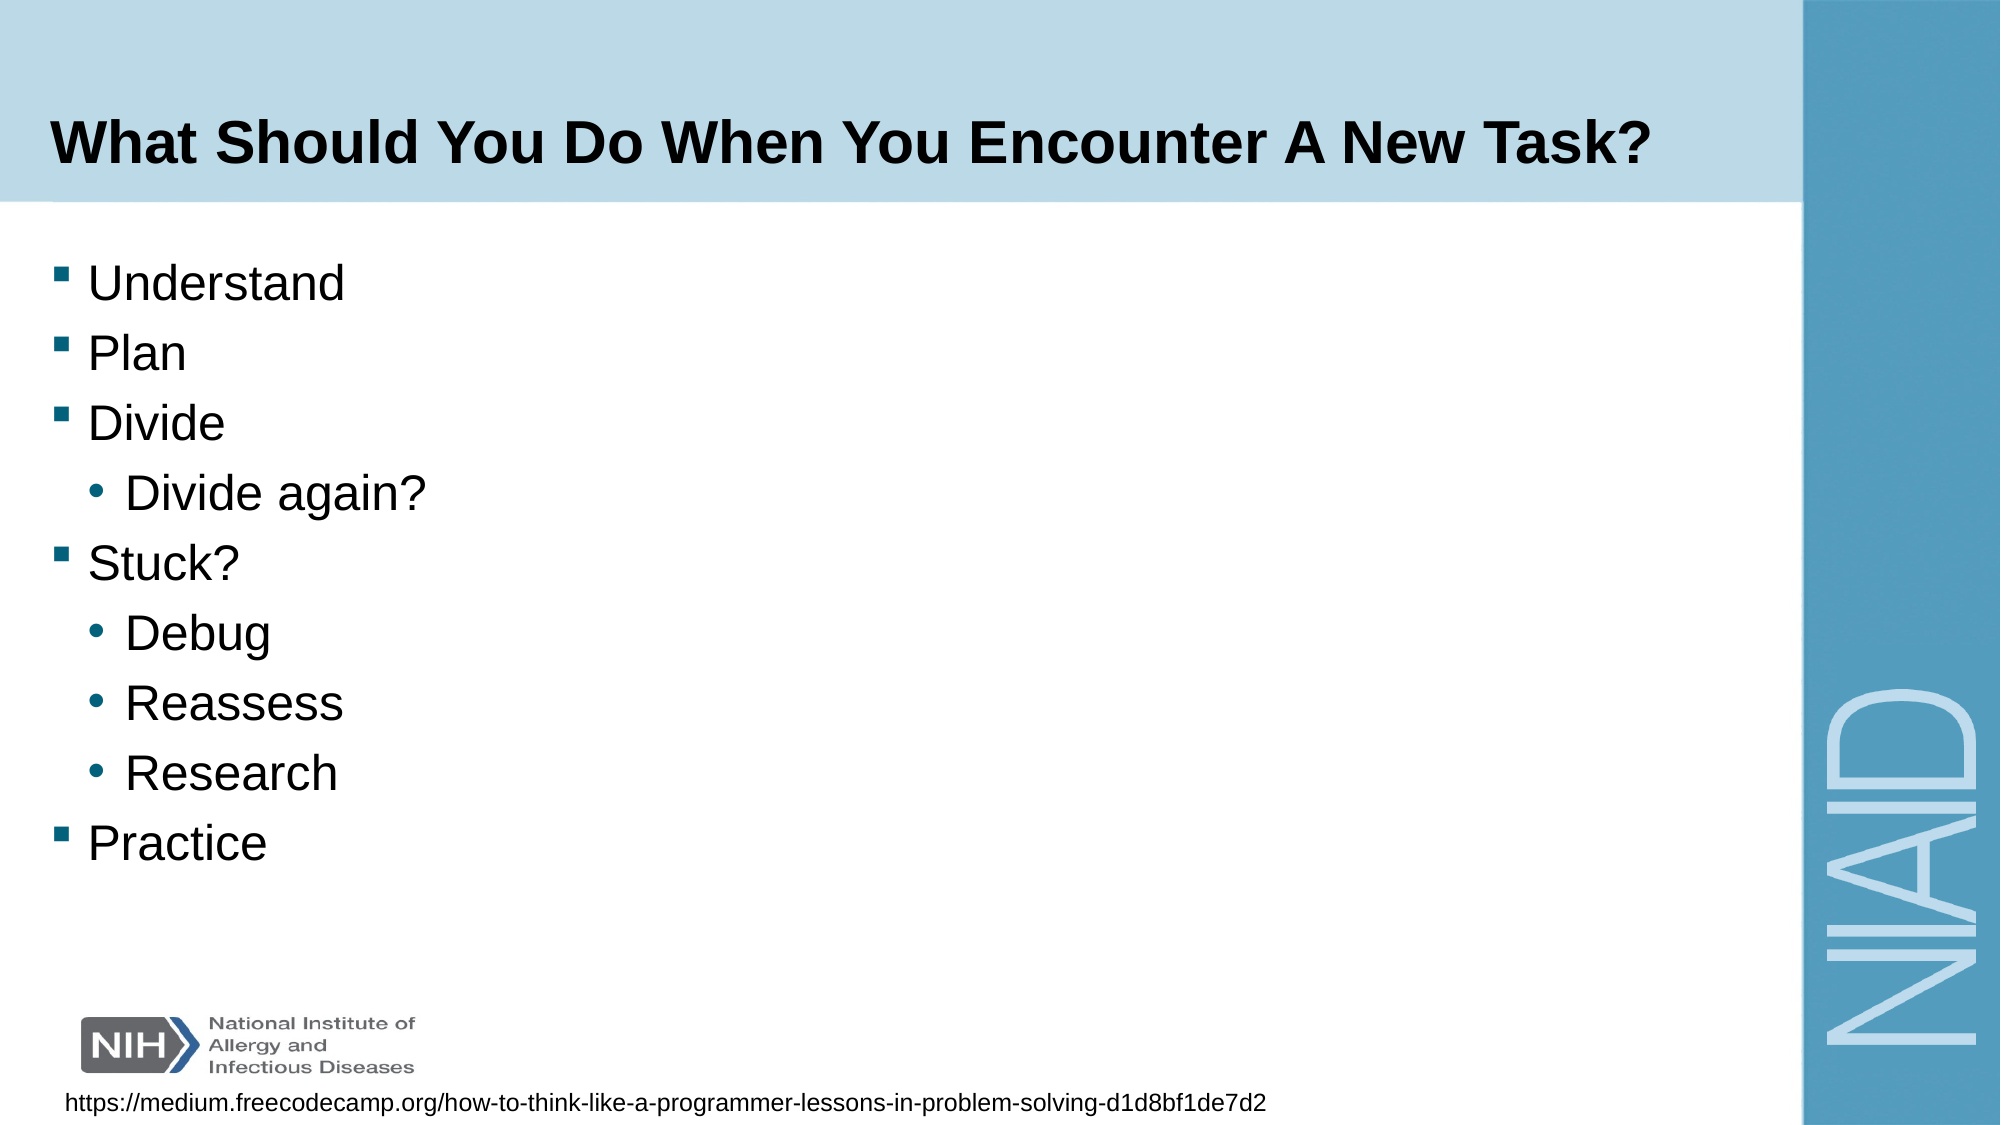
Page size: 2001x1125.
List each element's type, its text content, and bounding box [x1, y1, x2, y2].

list Understand Plan Divide Divide again? Stuck? Debug Reassess Research Practice [50, 250, 1700, 975]
picture [0, 0, 2000, 1125]
title What Should You Do When You Encounter A New Task? [50, 25, 1700, 176]
text_box https://medium.freecodecamp.org/how-to-think-like-a-programmer-lessons-in-problem-solving-d1d8bf1de7d2 [49, 1079, 1391, 1125]
